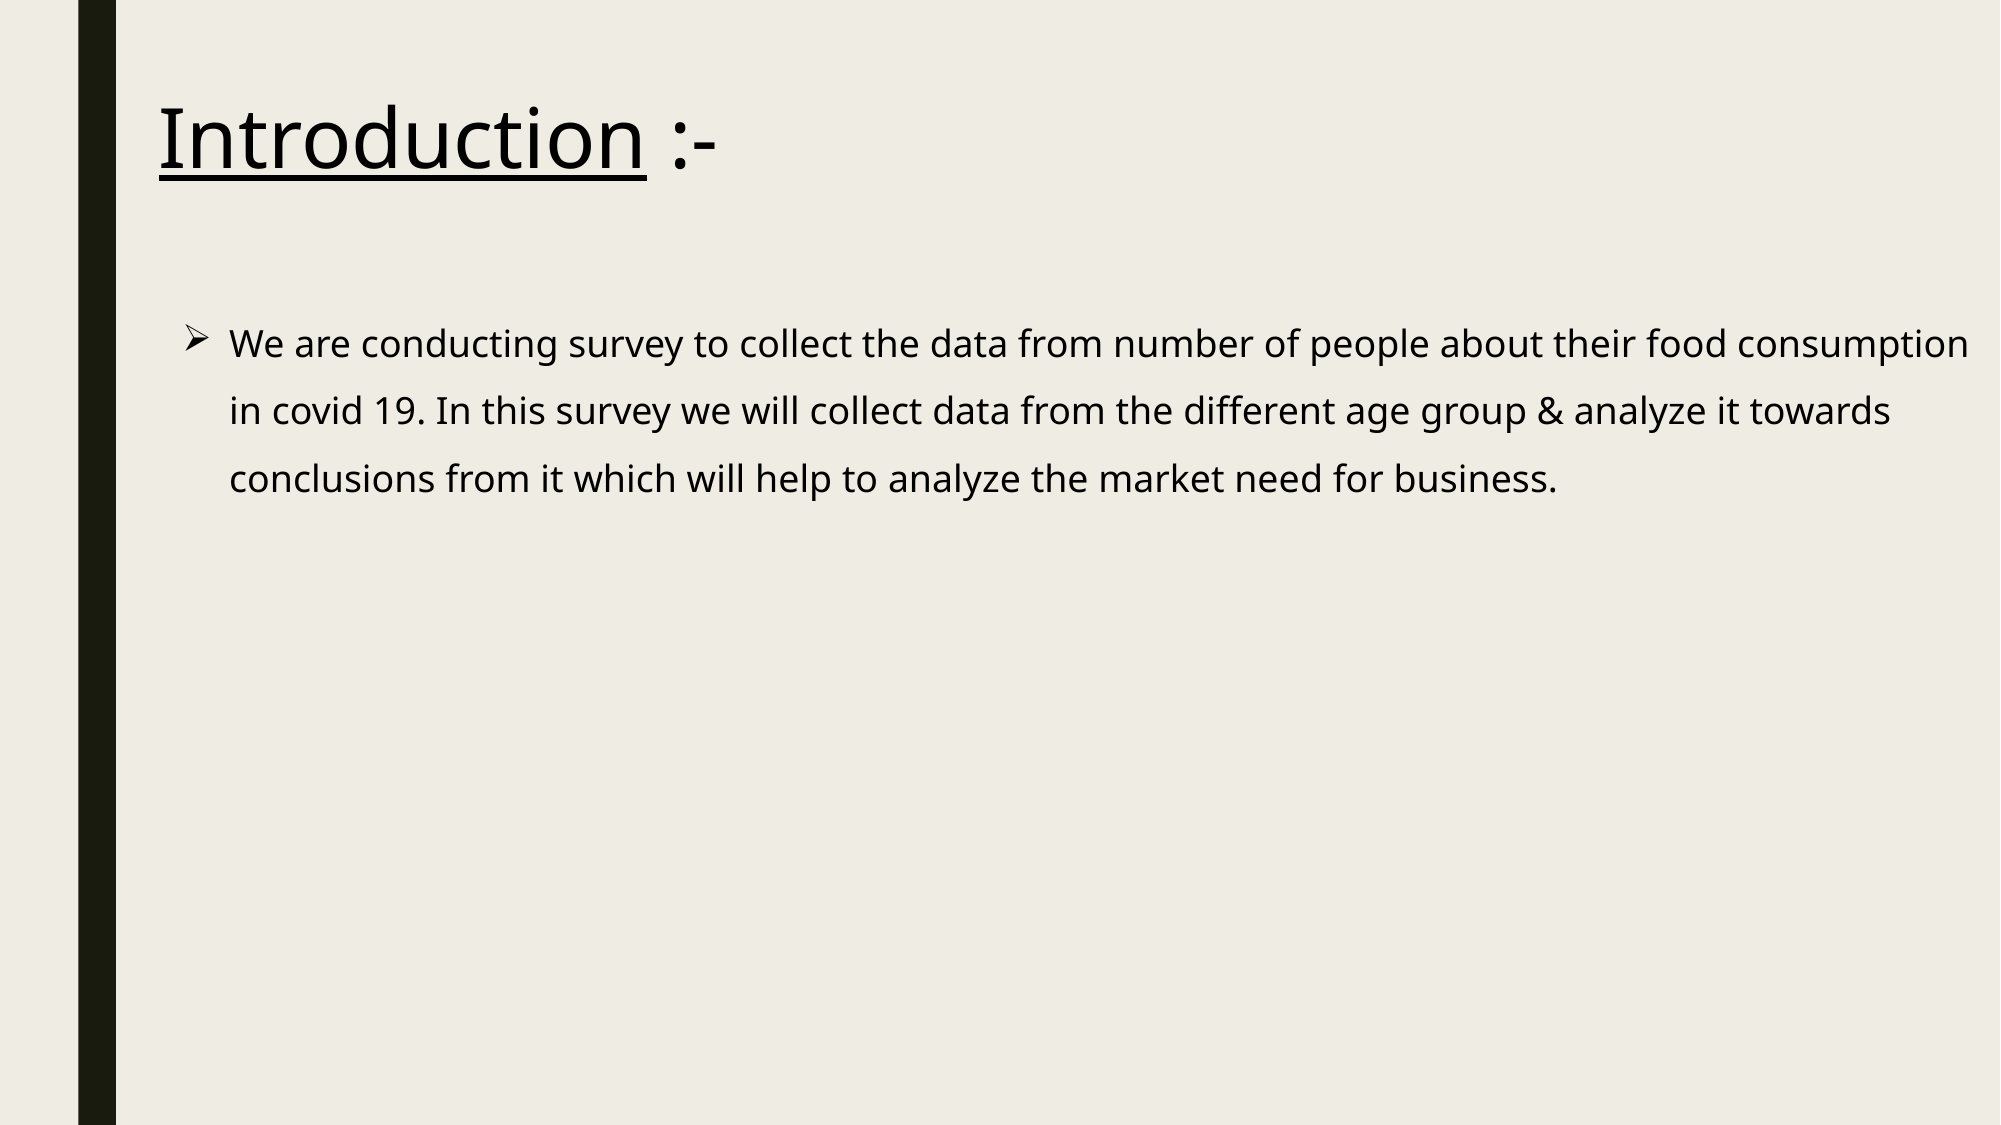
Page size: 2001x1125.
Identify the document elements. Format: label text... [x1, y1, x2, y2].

text_box Introduction :- [144, 77, 1742, 193]
text_box We are conducting survey to collect the data from number of people about their food consumption in covid 19. In this survey we will collect data from the different age group & analyze it towards conclusions from it which will help to analyze the market need for business. [167, 289, 2000, 507]
